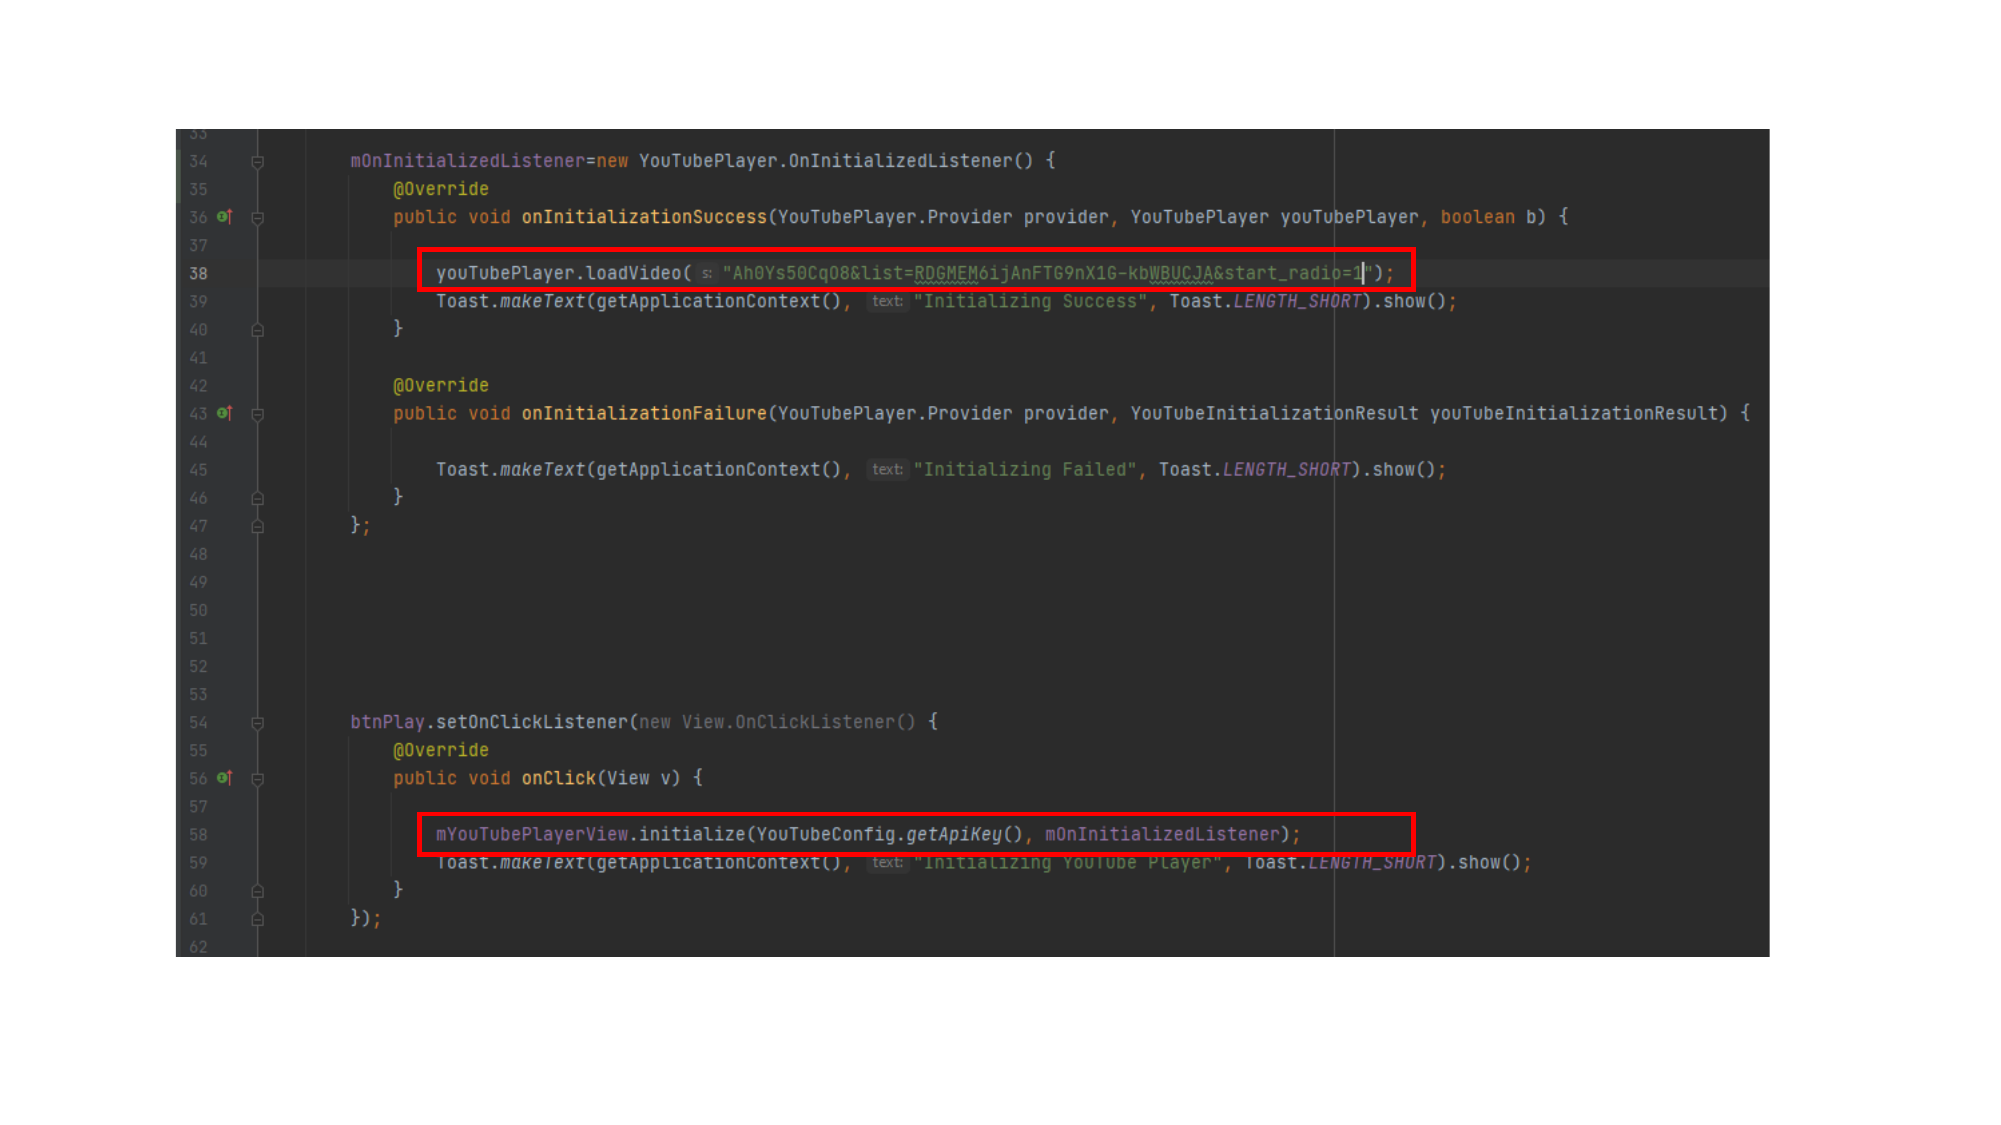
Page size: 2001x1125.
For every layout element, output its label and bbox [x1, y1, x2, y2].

picture [175, 129, 1770, 957]
